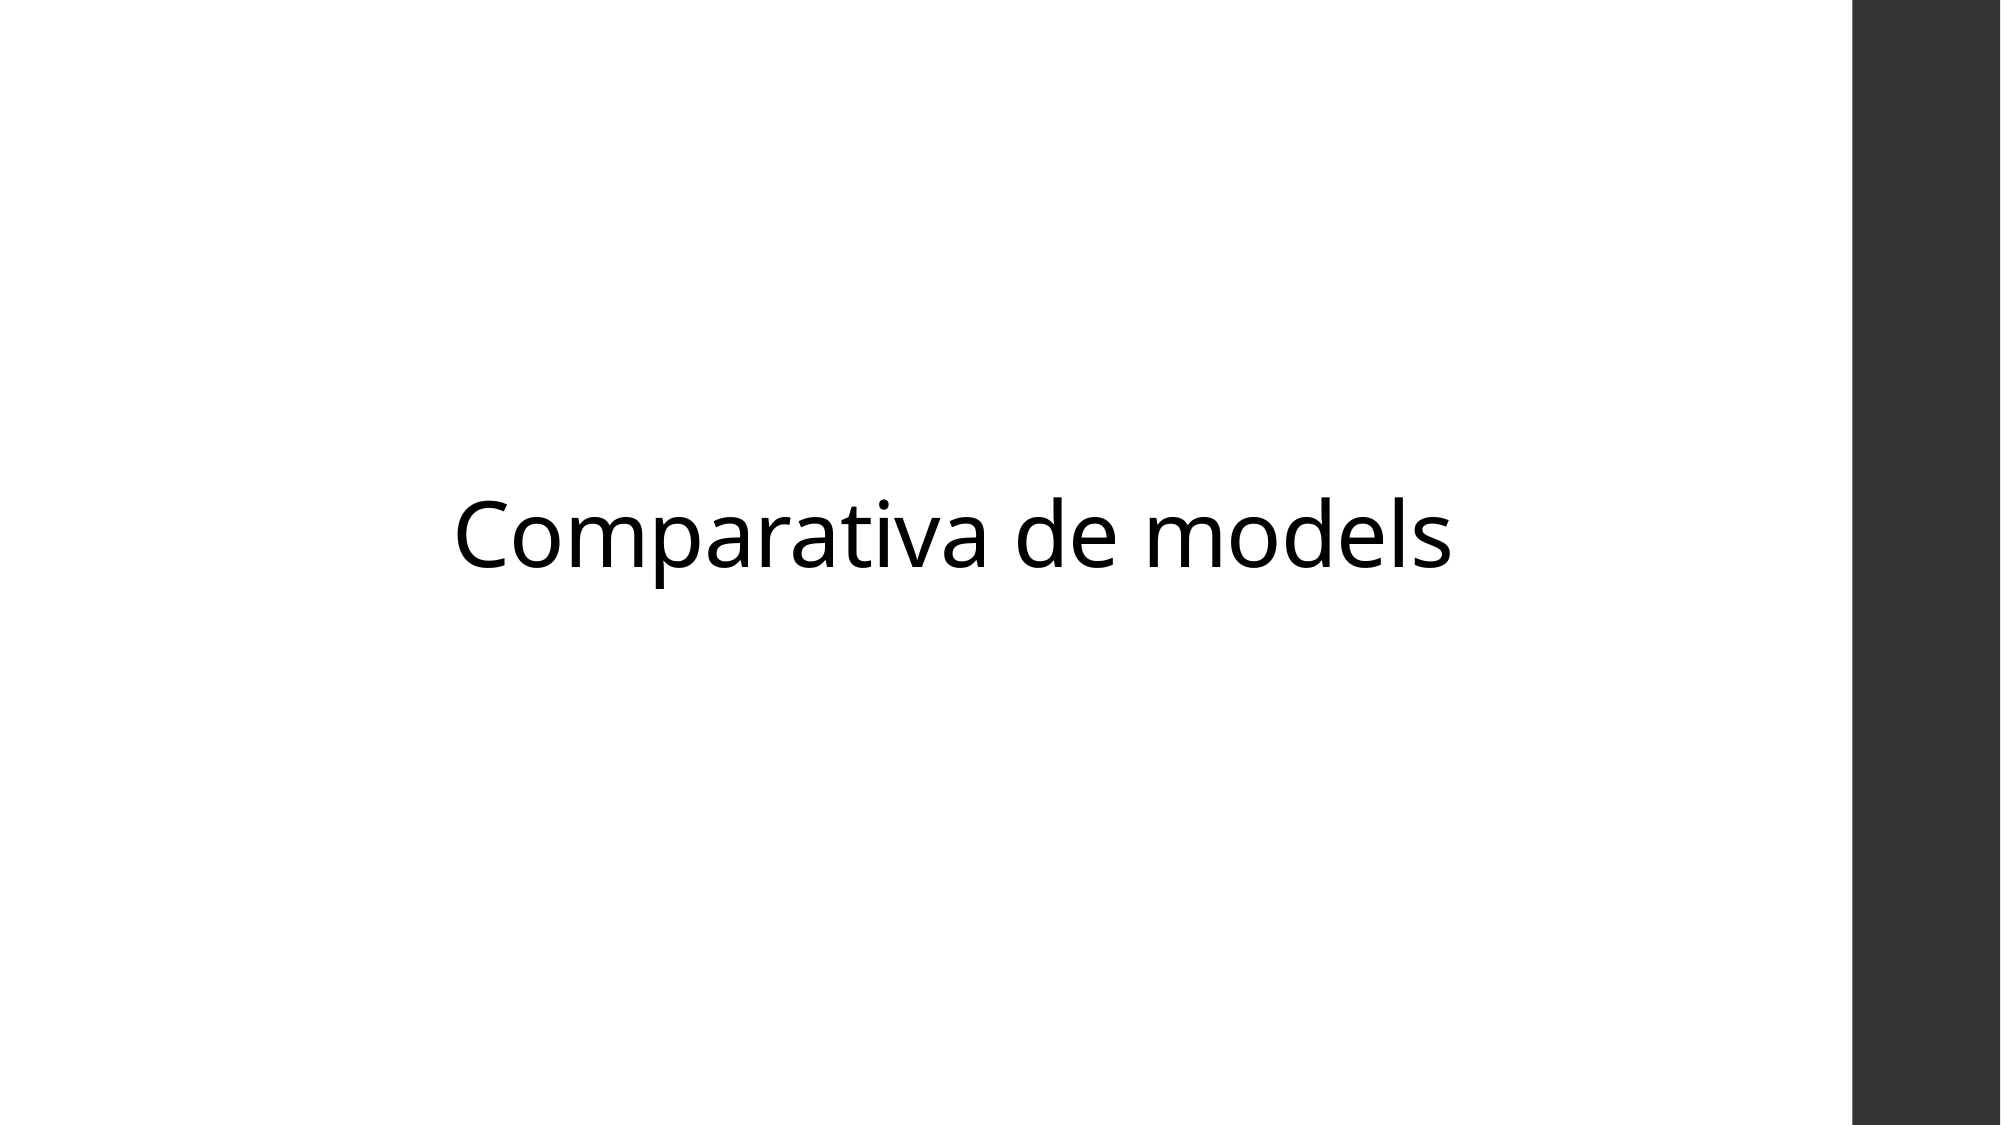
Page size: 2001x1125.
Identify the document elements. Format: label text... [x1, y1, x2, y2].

title Comparativa de models [158, 377, 1749, 595]
